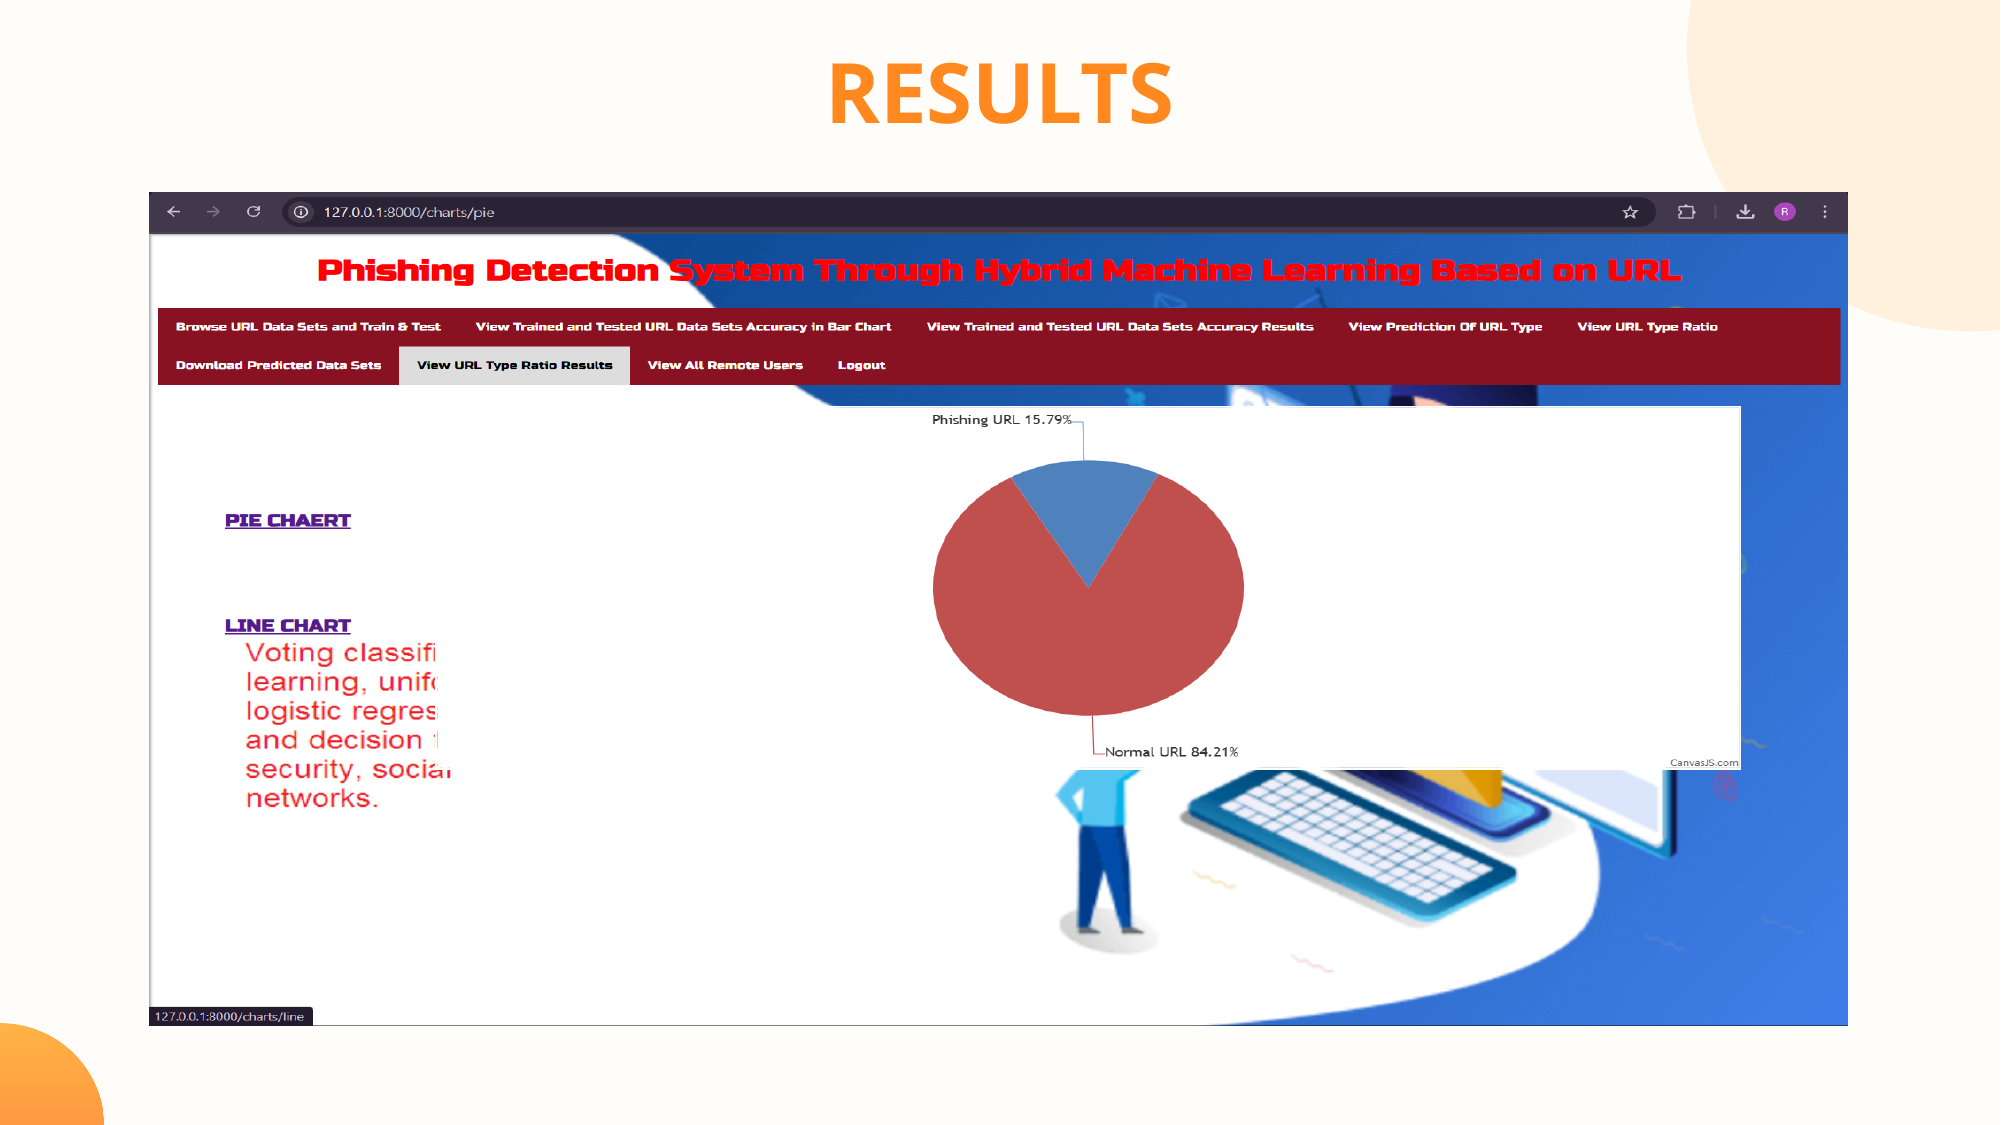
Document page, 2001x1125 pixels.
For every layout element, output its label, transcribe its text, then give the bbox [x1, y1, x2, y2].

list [149, 192, 1848, 1026]
title RESULTS [40, 8, 1960, 173]
